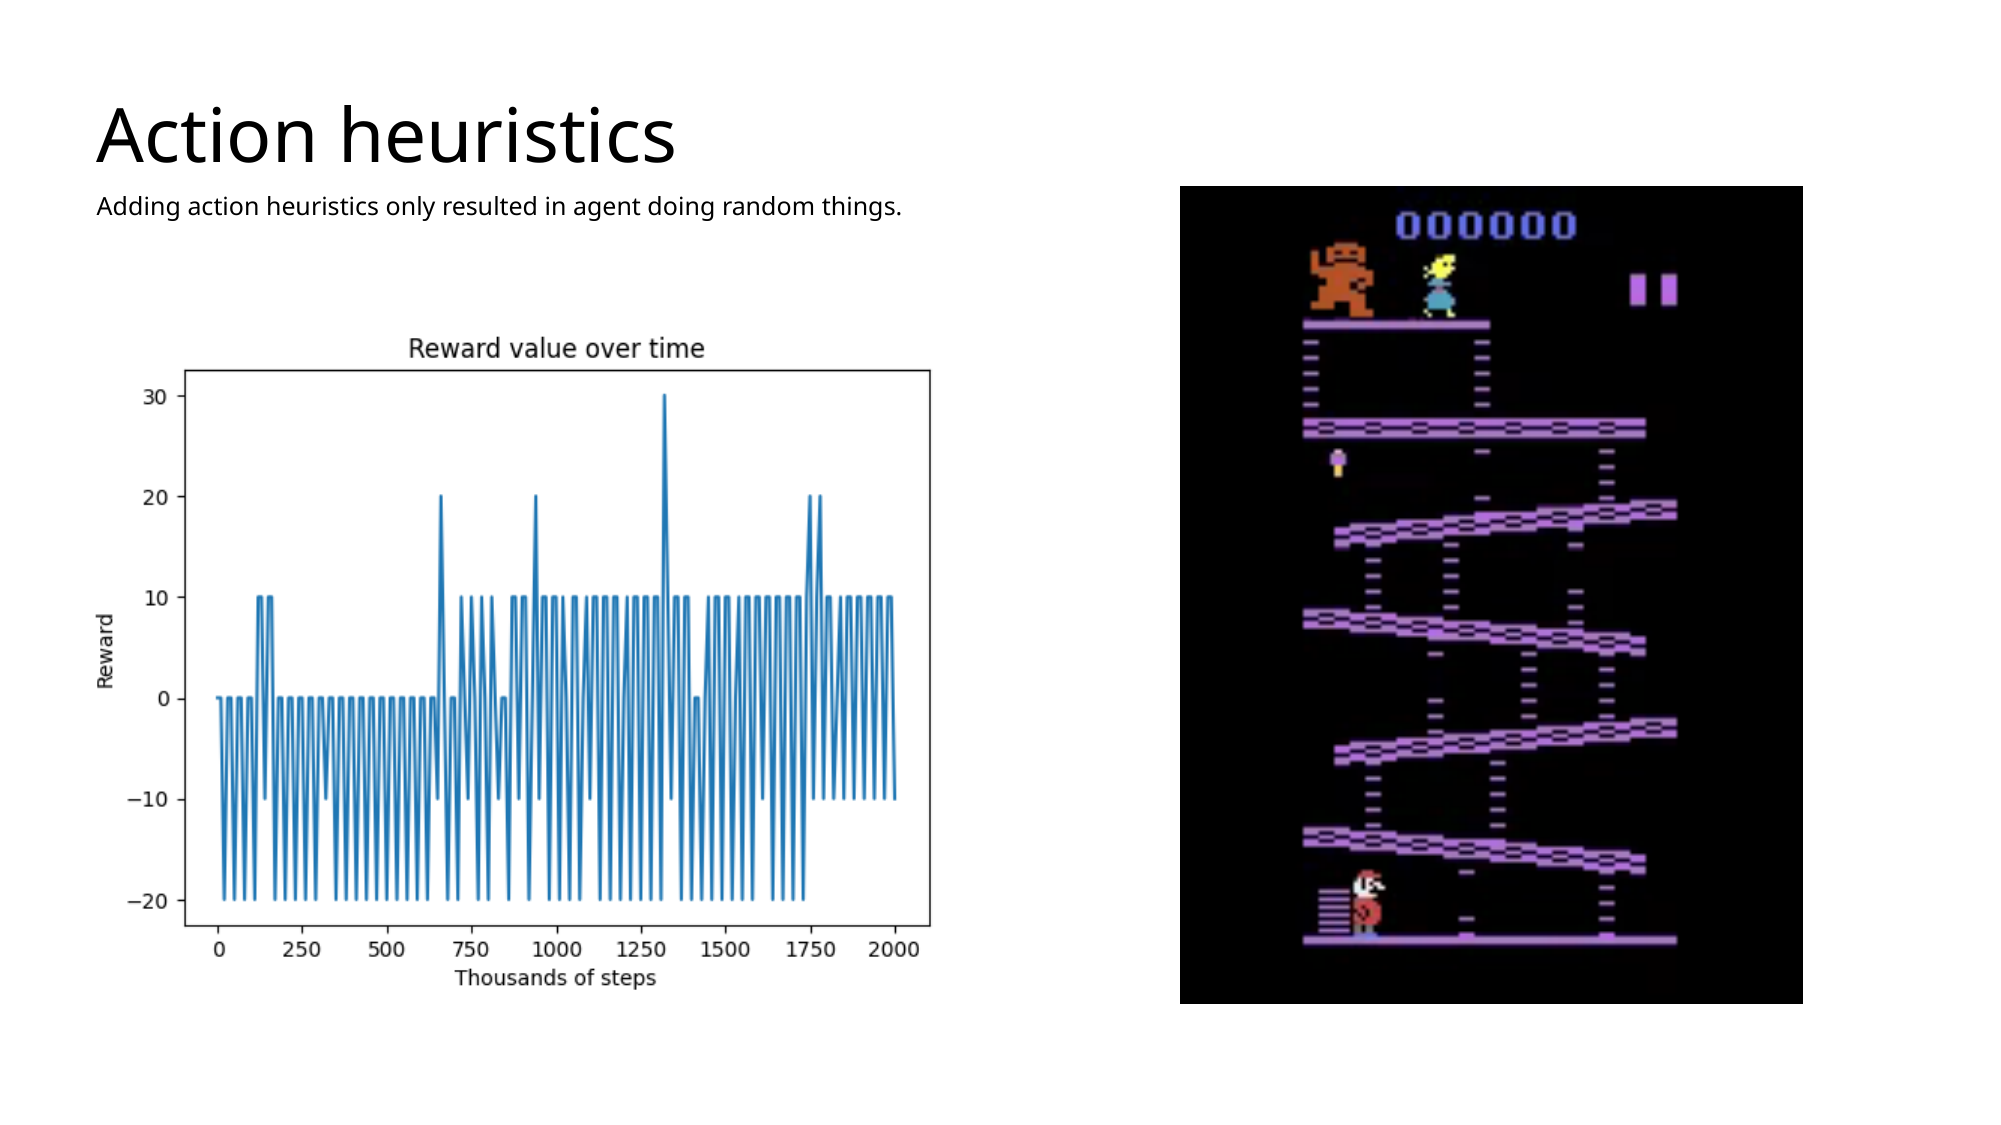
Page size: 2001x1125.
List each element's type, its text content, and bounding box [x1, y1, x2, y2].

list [1178, 185, 1804, 1006]
picture [81, 321, 944, 1006]
title Action heuristics [81, 64, 1338, 186]
text_box Adding action heuristics only resulted in agent doing random things. [81, 185, 1000, 308]
